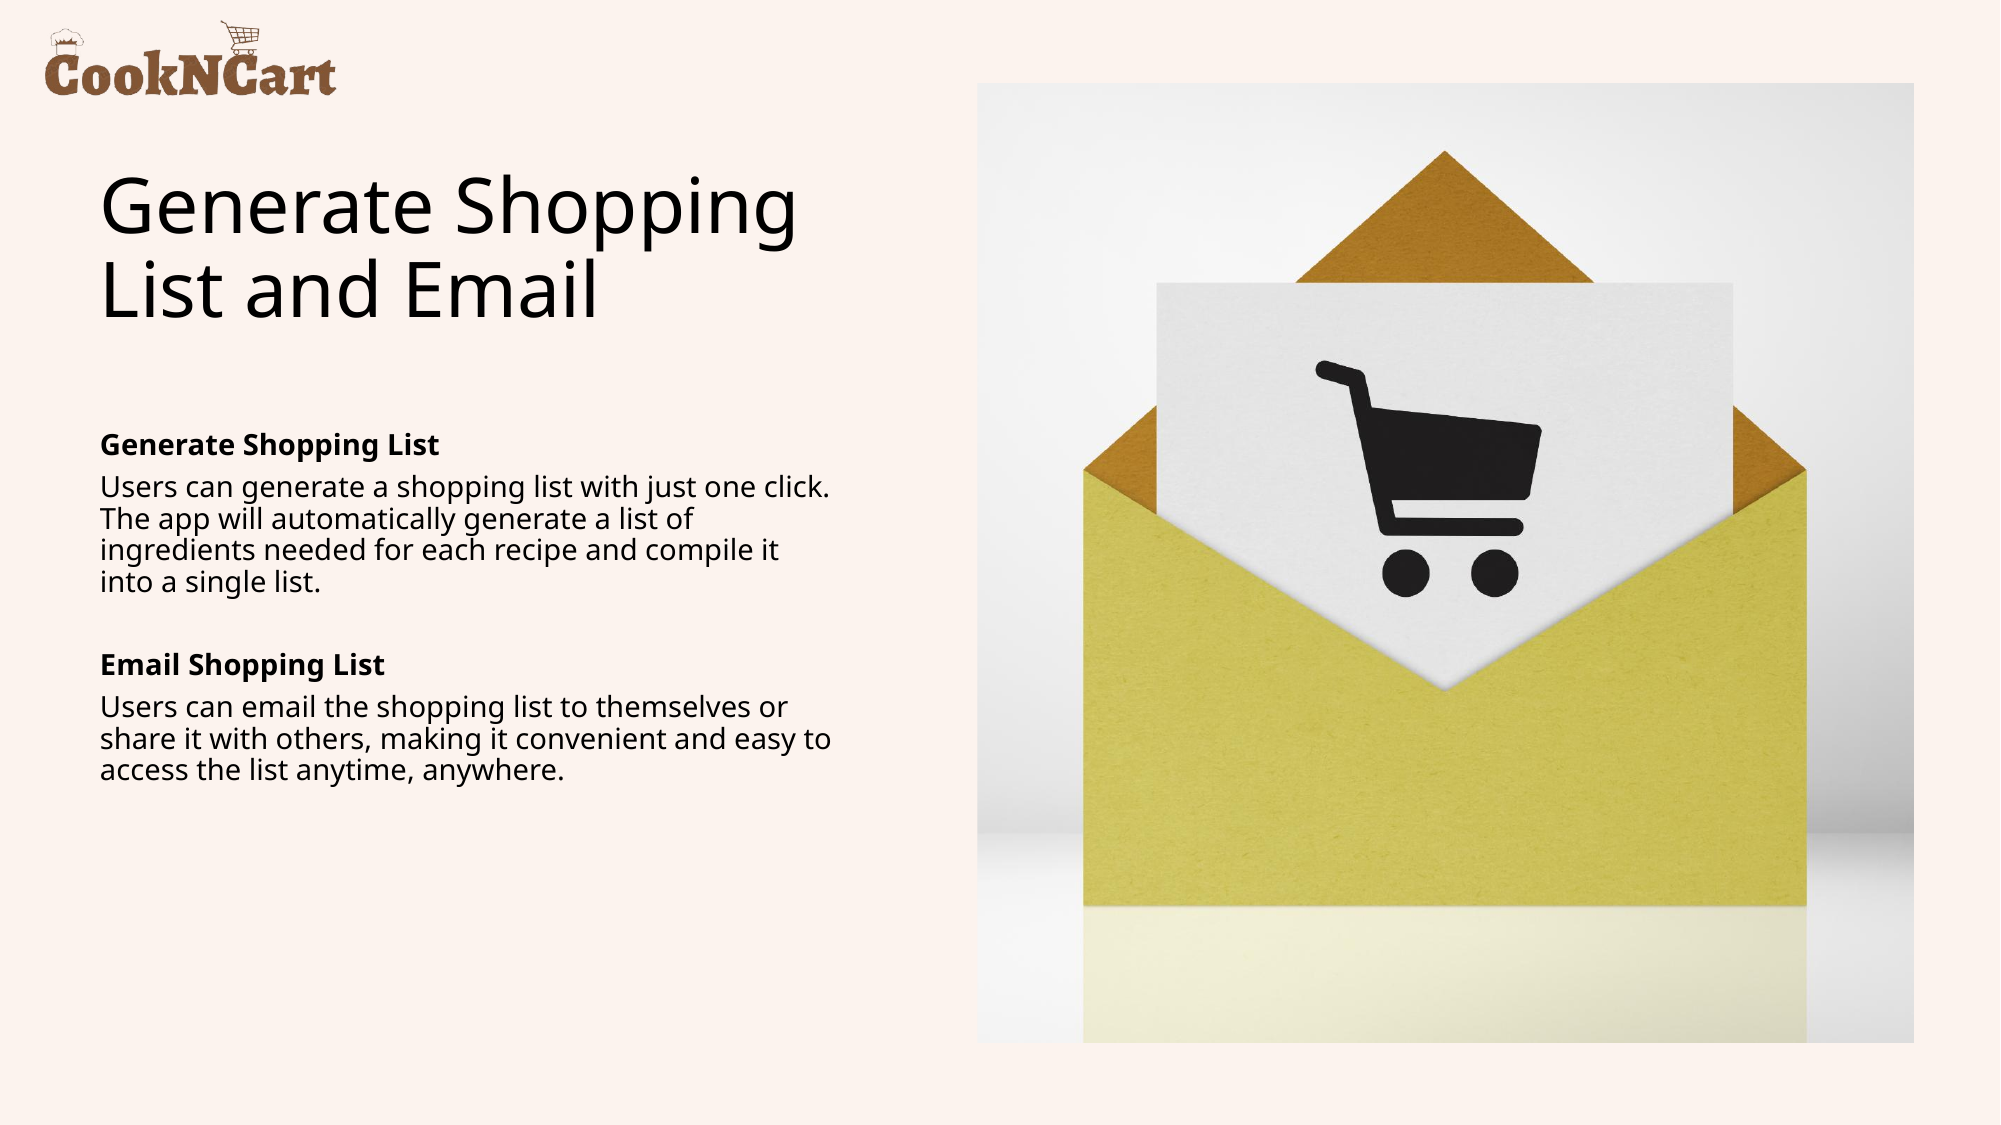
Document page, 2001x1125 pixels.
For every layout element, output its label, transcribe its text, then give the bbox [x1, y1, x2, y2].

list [976, 82, 1915, 1043]
title Generate Shopping List and Email [84, 160, 873, 401]
list Generate Shopping List Users can generate a shopping list with just one click. The app will automatically generate a list of ingredients needed for each recipe and compile it into a single list. Email Shopping List Users can email the shopping list to themselves or share it with others, making it convenient and easy to access the list anytime, anywhere. [84, 423, 852, 1041]
picture [22, 0, 359, 125]
